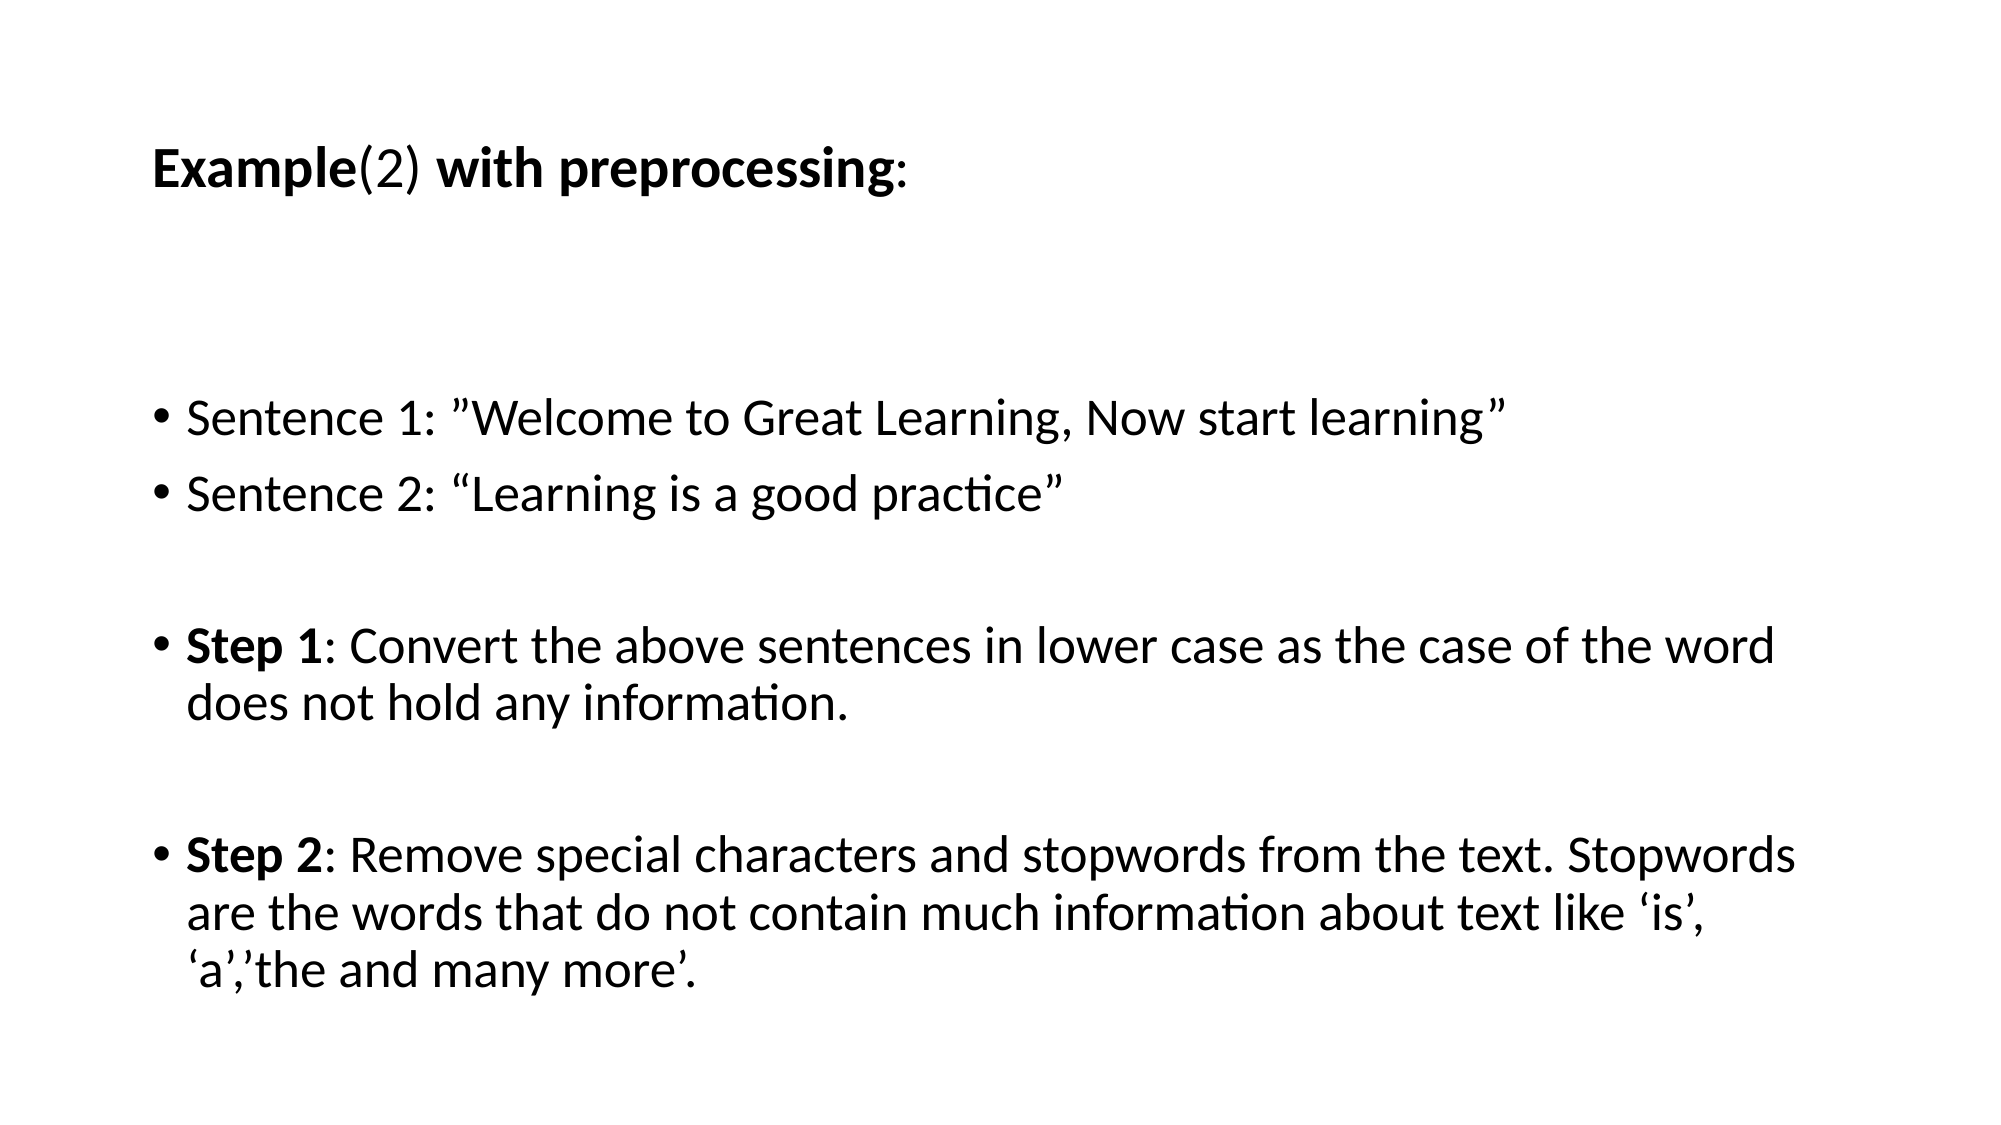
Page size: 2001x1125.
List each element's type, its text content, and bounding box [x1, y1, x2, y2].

title Example(2) with preprocessing: [137, 59, 1863, 278]
list Sentence 1: ”Welcome to Great Learning, Now start learning” Sentence 2: “Learning is a good practice” Step 1: Convert the above sentences in lower case as the case of the word does not hold any information. Step 2: Remove special characters and stopwords from the text. Stopwords are the words that do not contain much information about text like ‘is’, ‘a’,’the and many more’. [137, 299, 1863, 1014]
